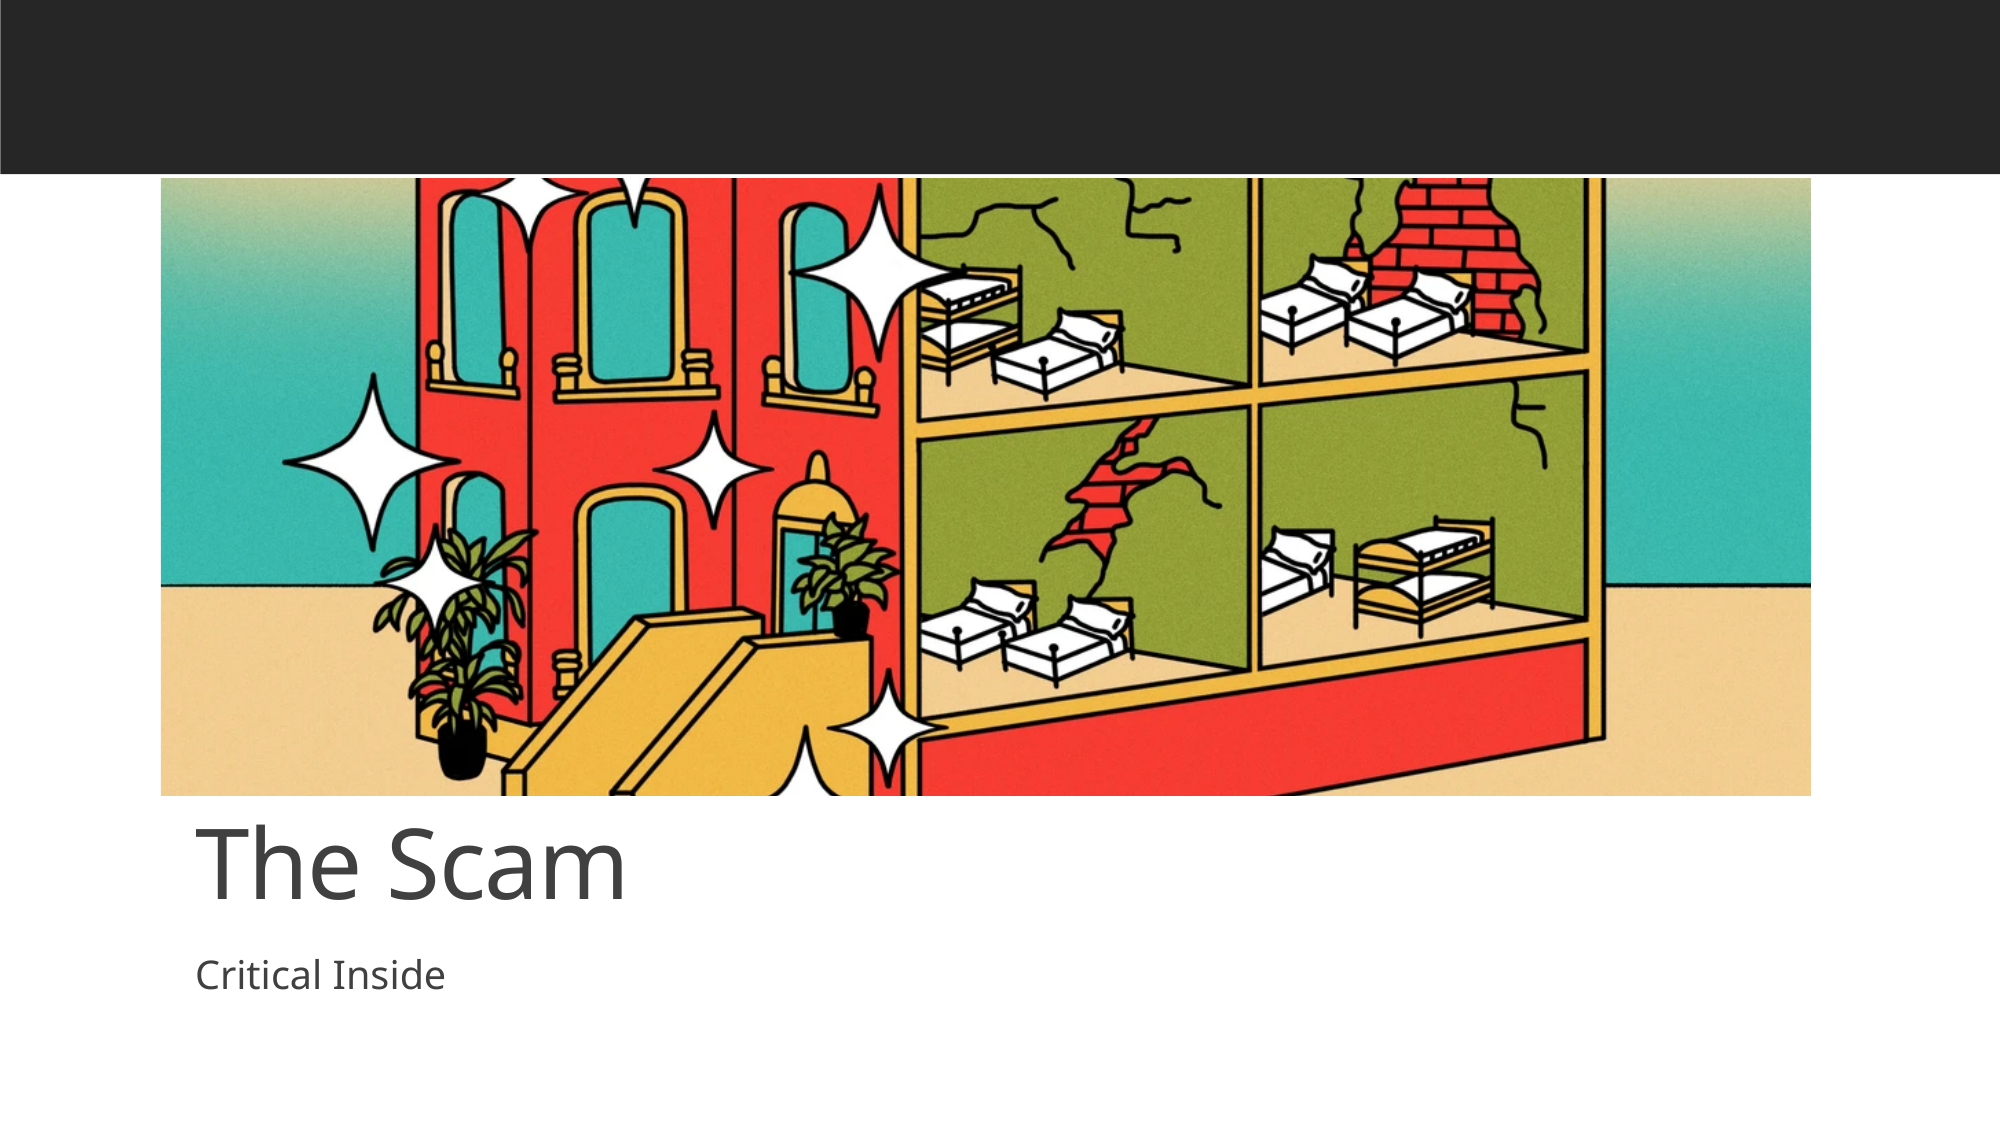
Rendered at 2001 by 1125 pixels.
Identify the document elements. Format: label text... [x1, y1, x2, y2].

picture [160, 177, 1812, 796]
title The Scam [180, 805, 1839, 928]
list Critical Inside [180, 937, 1839, 1038]
